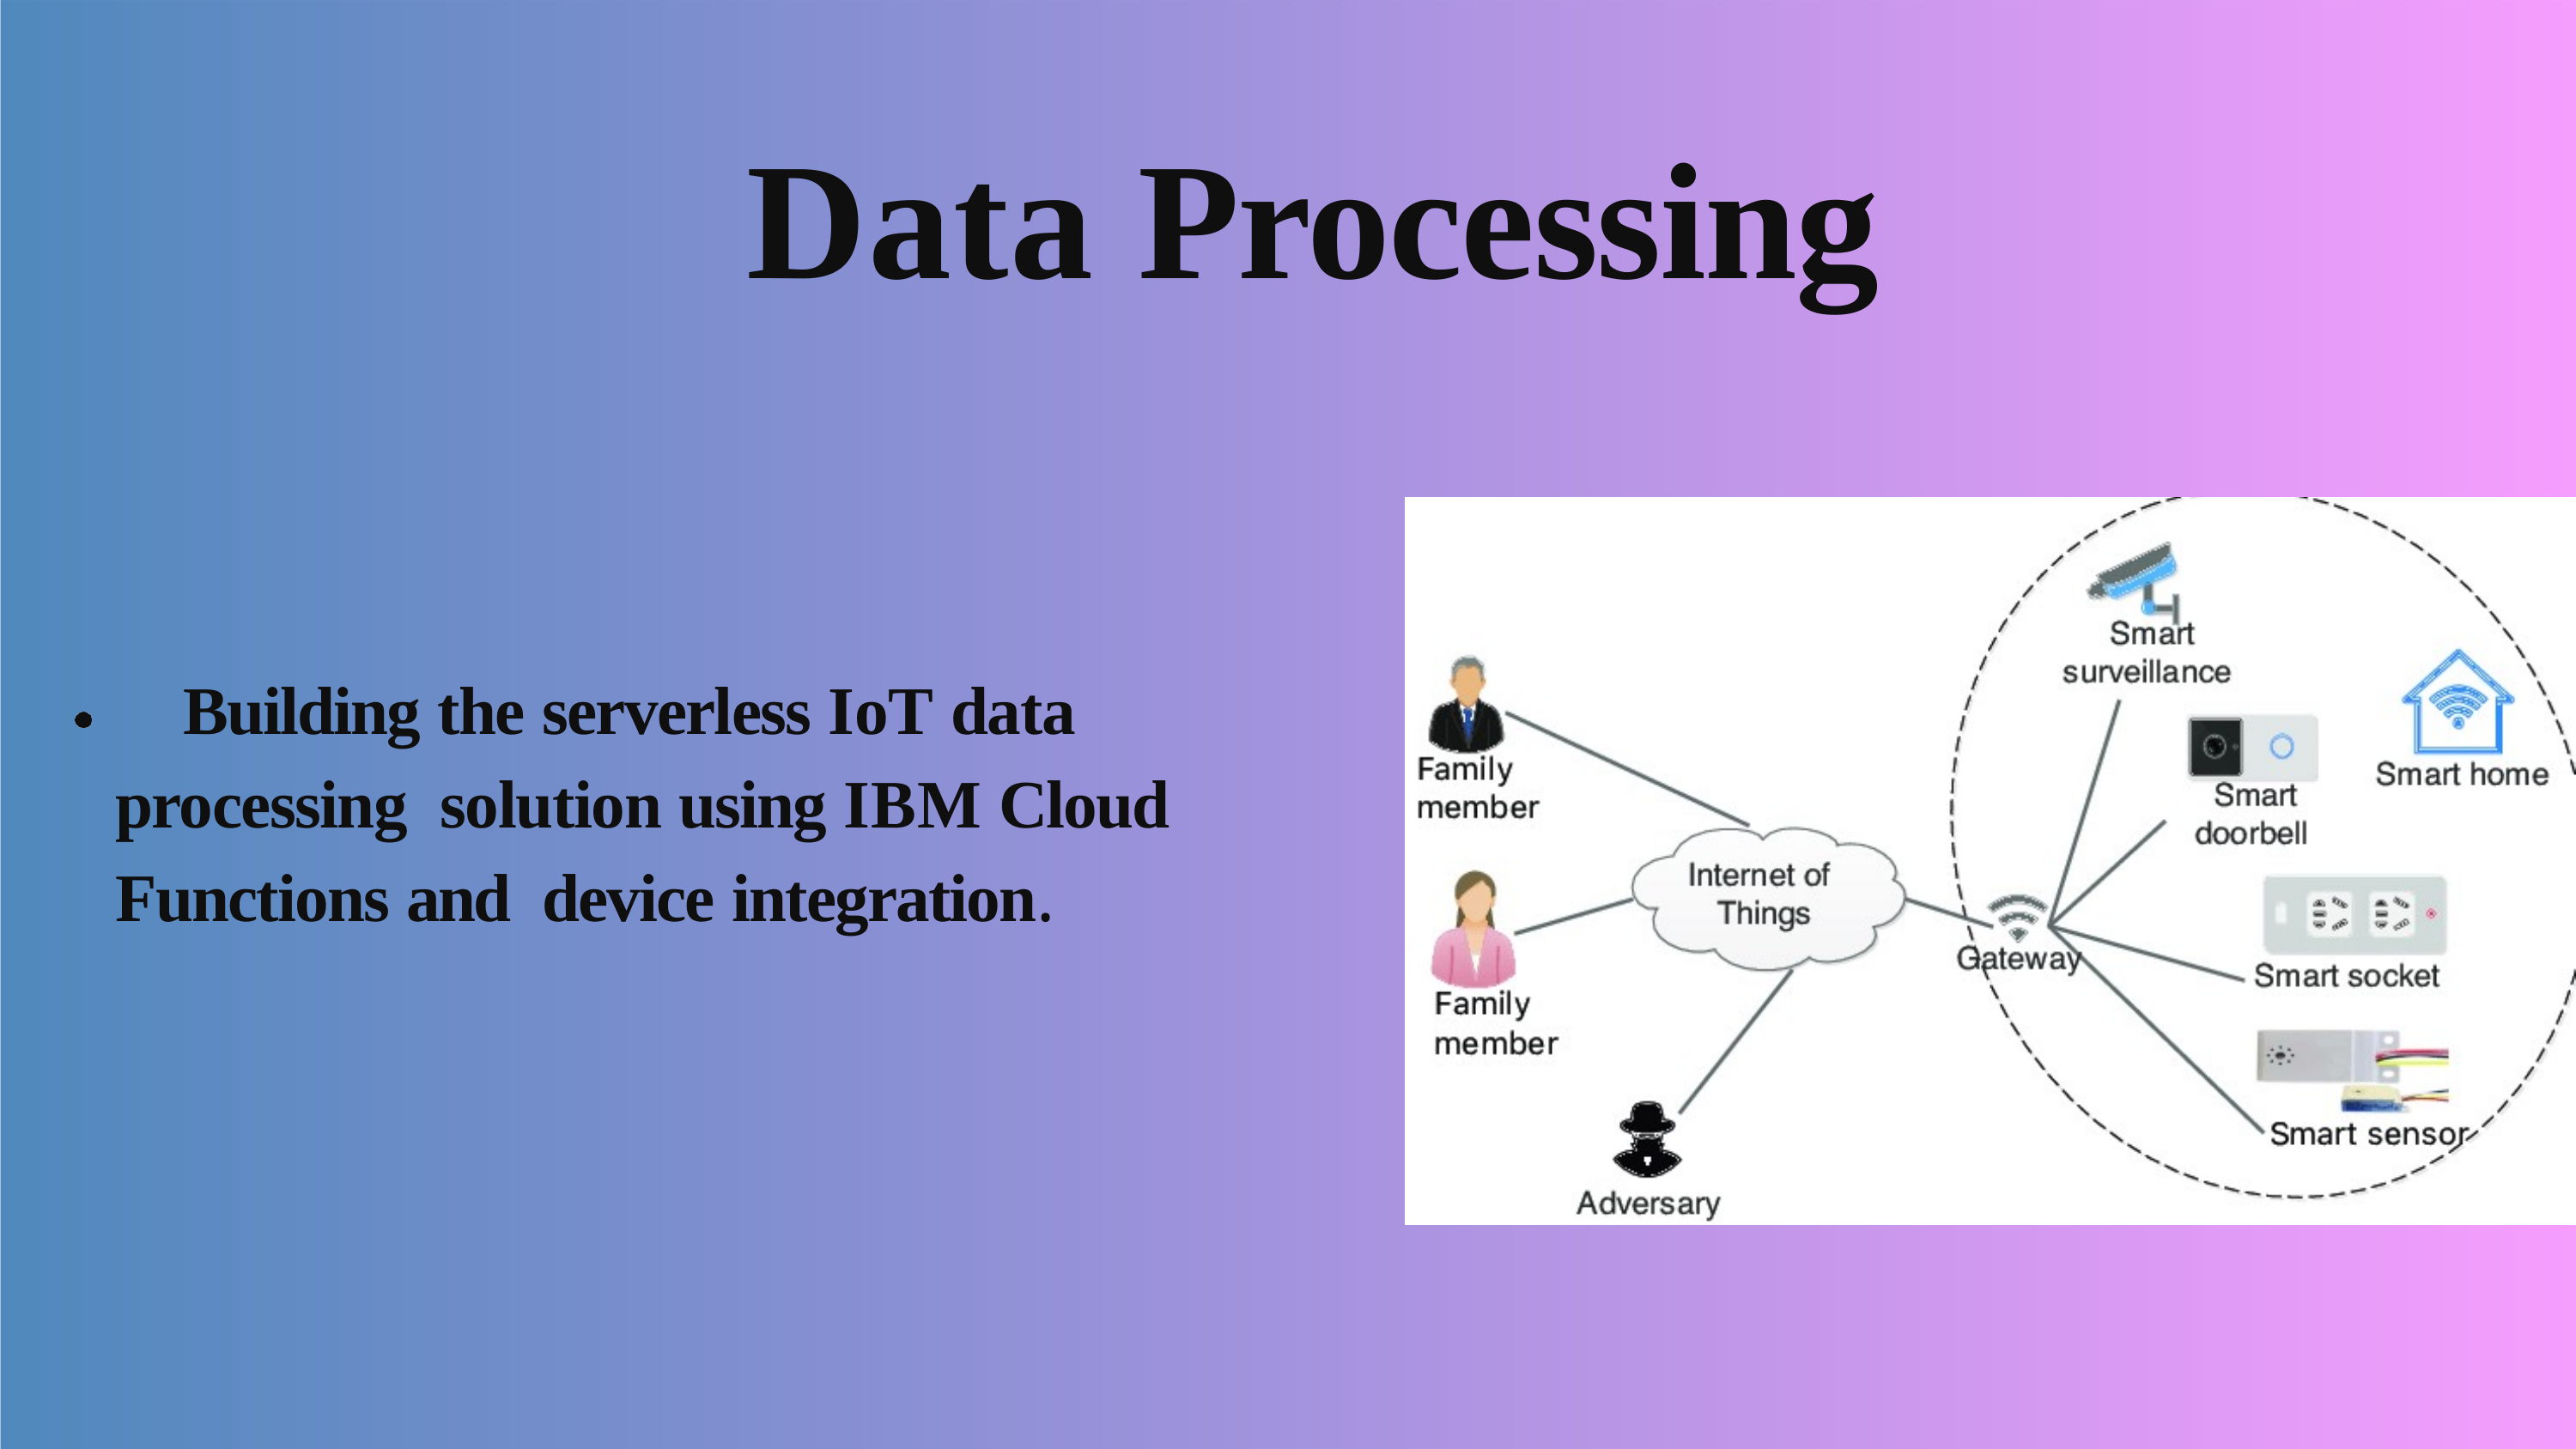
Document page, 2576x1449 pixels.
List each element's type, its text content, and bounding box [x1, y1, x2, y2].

text_box Building the serverless IoT data processing solution using IBM Cloud Functions and device integration. [113, 652, 1384, 936]
picture [0, 0, 2576, 1449]
title Data Processing [692, 111, 1884, 355]
